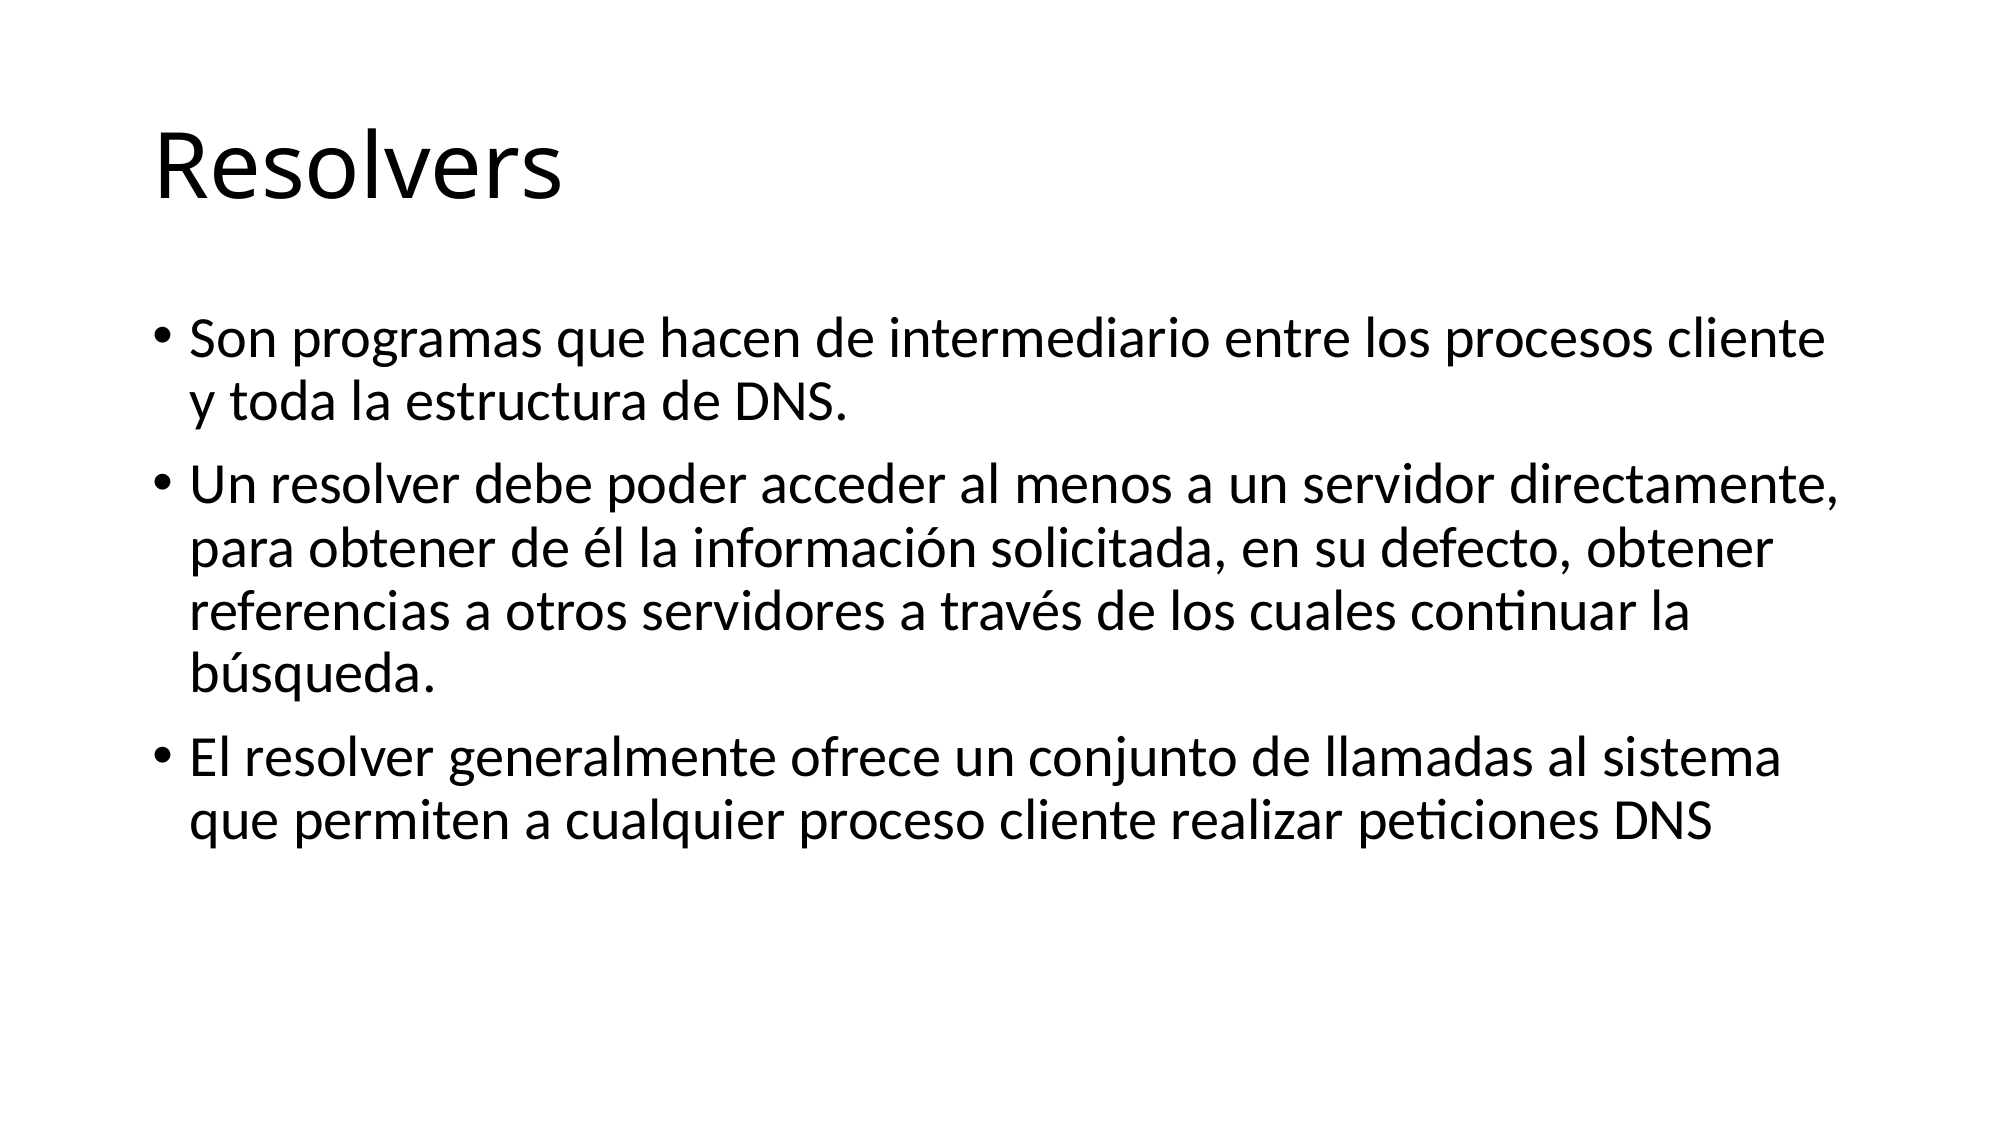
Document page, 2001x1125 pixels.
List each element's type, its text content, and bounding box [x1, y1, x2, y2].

title Resolvers [137, 59, 1863, 278]
list Son programas que hacen de intermediario entre los procesos cliente y toda la estructura de DNS. Un resolver debe poder acceder al menos a un servidor directamente, para obtener de él la información solicitada, en su defecto, obtener referencias a otros servidores a través de los cuales continuar la búsqueda. El resolver generalmente ofrece un conjunto de llamadas al sistema que permiten a cualquier proceso cliente realizar peticiones DNS [137, 299, 1863, 1014]
